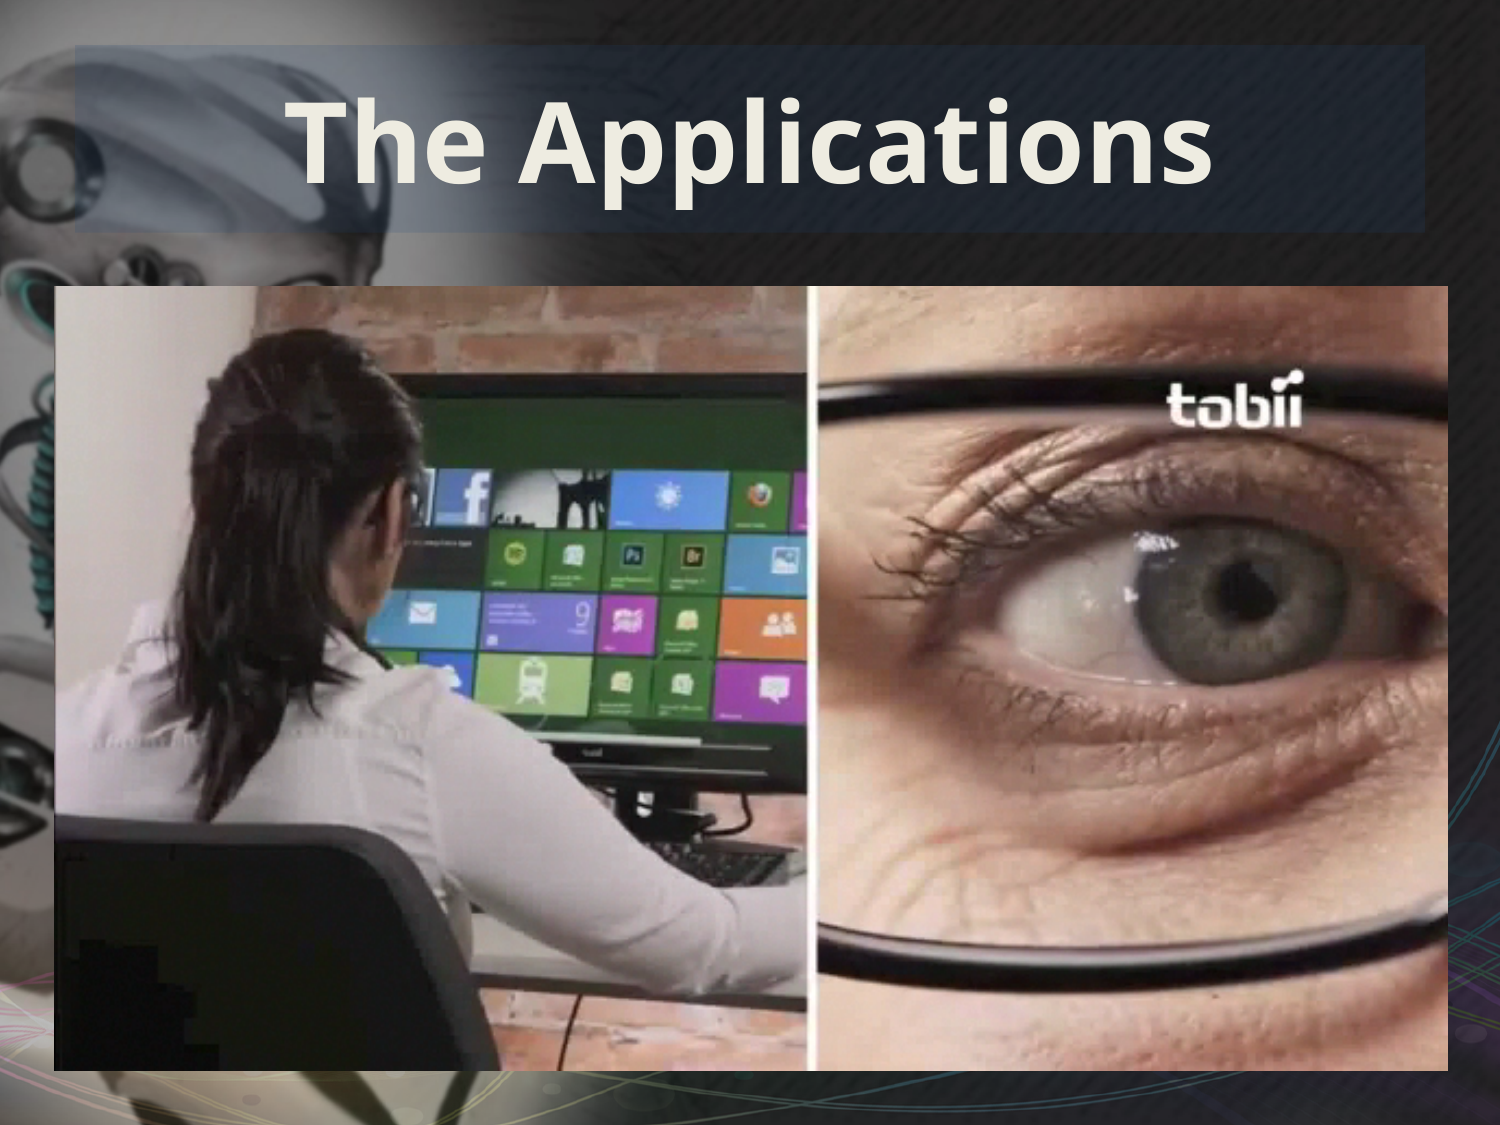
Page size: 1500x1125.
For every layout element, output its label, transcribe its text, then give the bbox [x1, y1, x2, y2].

title The Applications [75, 45, 1425, 233]
picture [0, 0, 1500, 1125]
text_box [53, 285, 1449, 1072]
